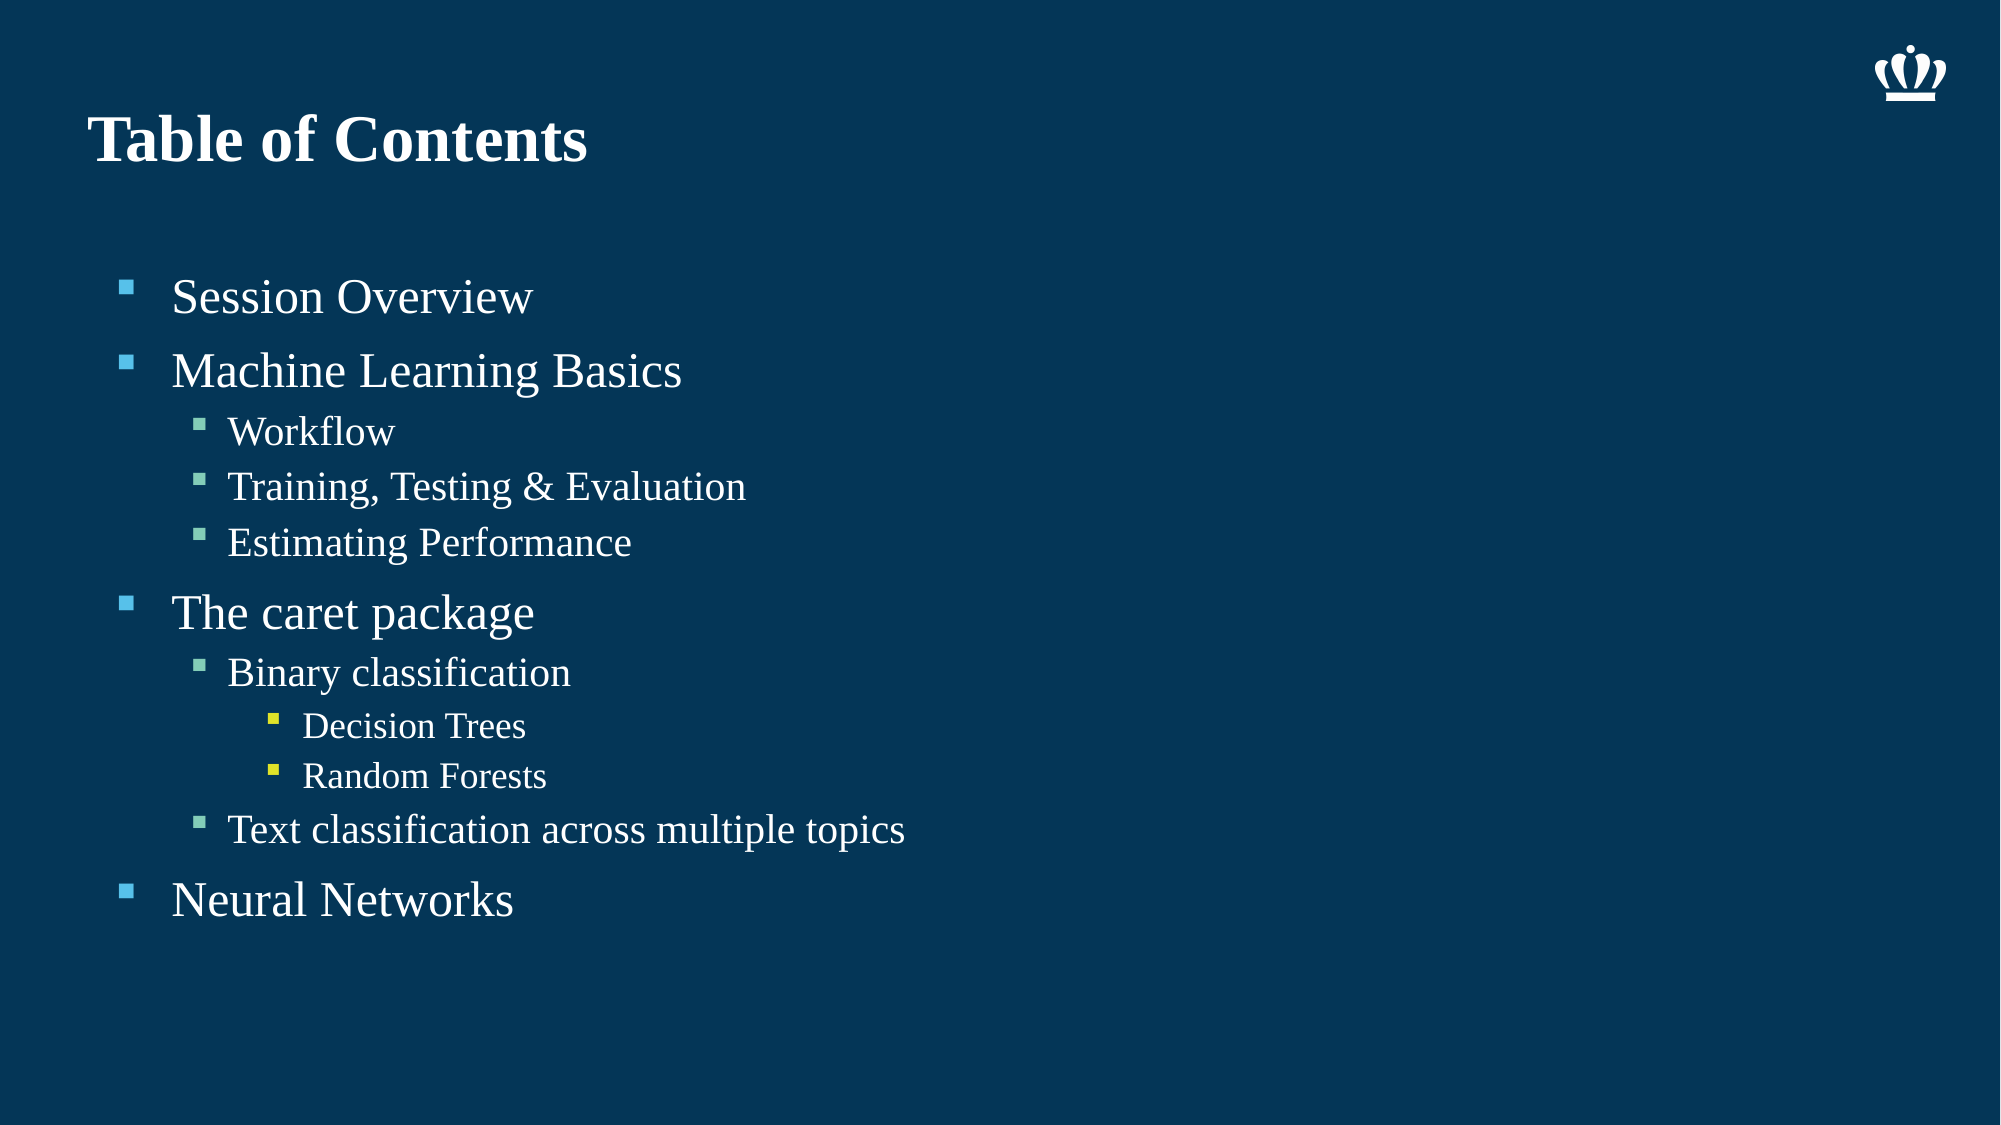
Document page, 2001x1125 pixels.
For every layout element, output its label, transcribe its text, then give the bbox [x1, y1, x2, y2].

title Table of Contents [72, 59, 1928, 220]
list Session Overview Machine Learning Basics Workflow Training, Testing & Evaluation Estimating Performance The caret package Binary classification Decision Trees Random Forests Text classification across multiple topics Neural Networks [99, 262, 1900, 1086]
picture [1875, 45, 1946, 101]
